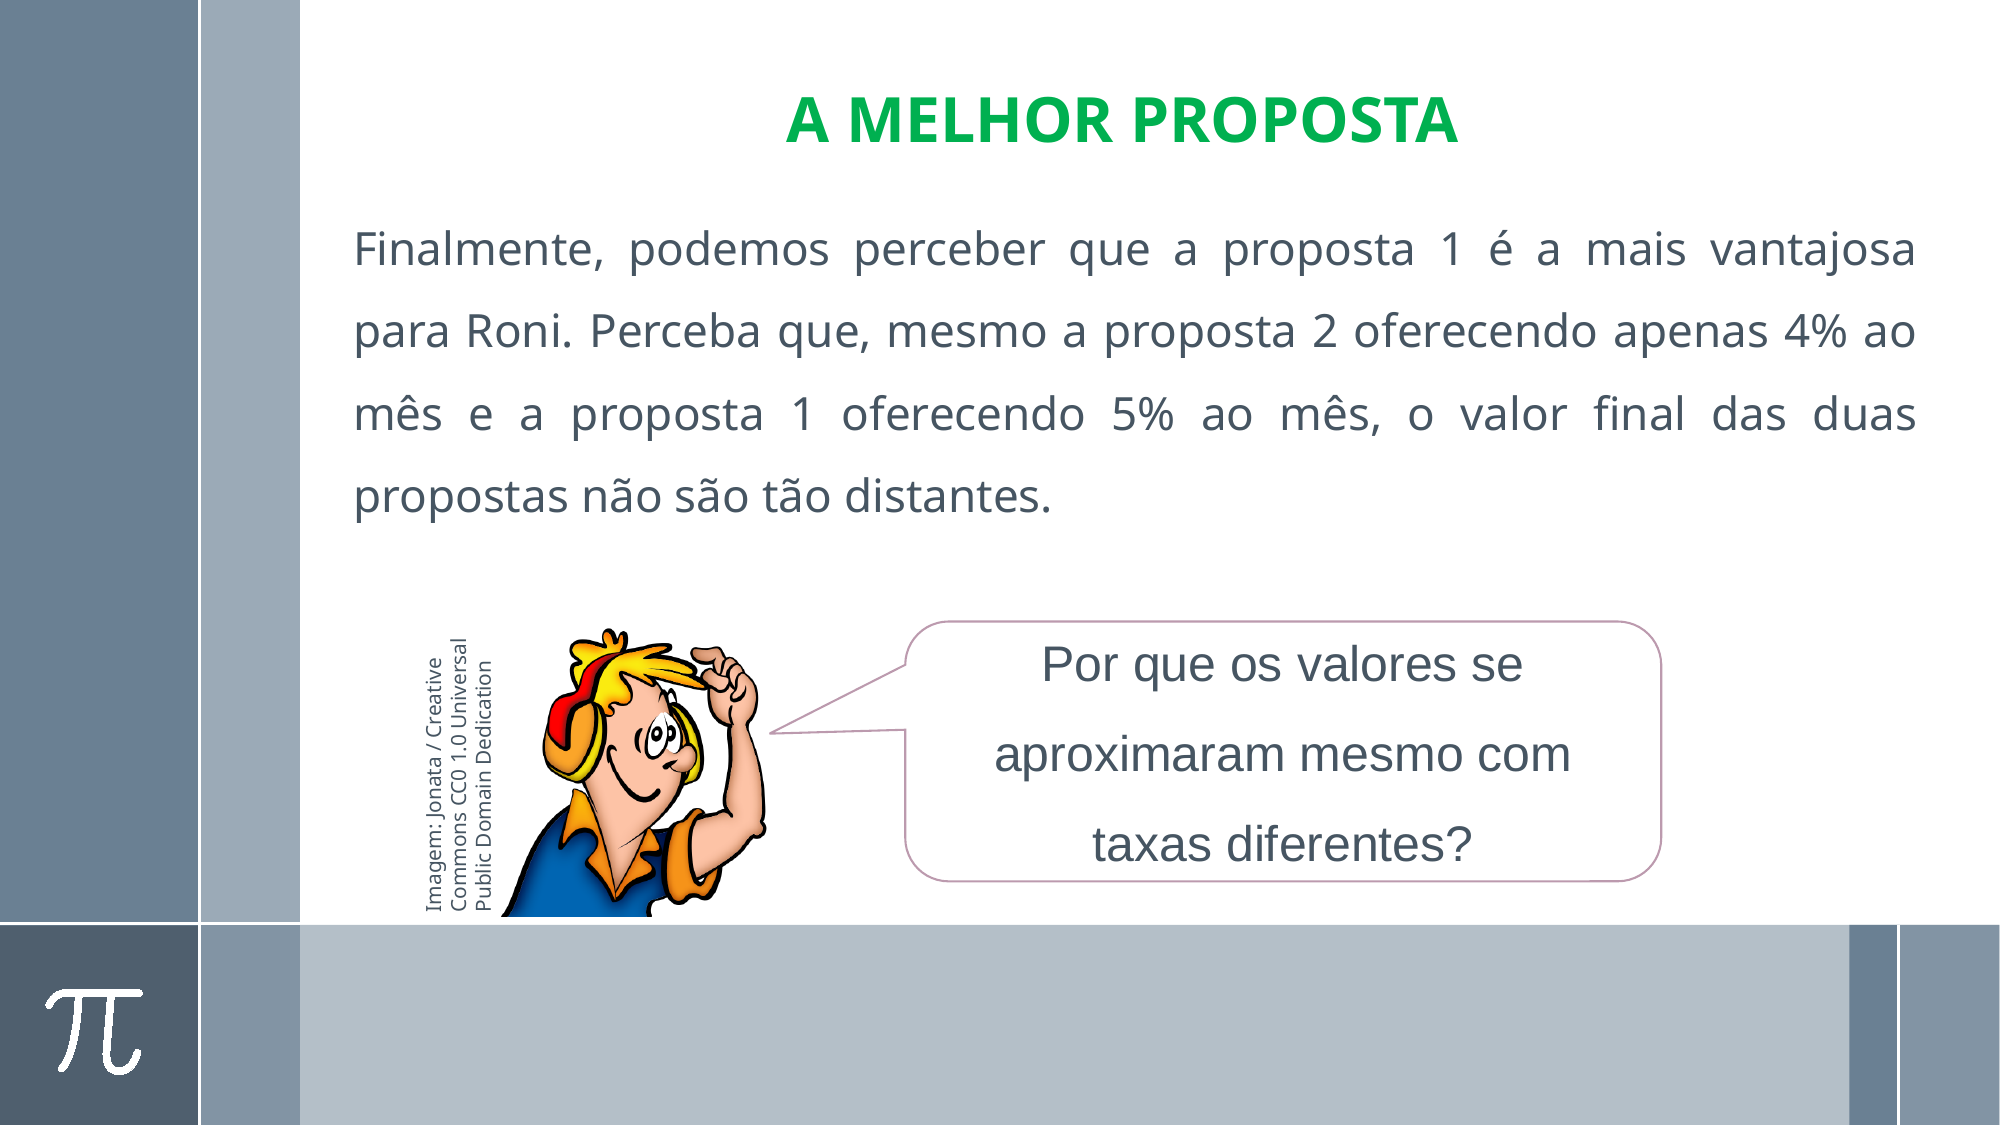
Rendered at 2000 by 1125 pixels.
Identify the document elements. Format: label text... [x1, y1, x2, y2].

picture [491, 597, 776, 917]
text_box Por que os valores se aproximaram mesmo com taxas diferentes? [776, 620, 1663, 883]
text_box Finalmente, podemos perceber que a proposta 1 é a mais vantajosa para Roni. Perceba que, mesmo a proposta 2 oferecendo apenas 4% ao mês e a proposta 1 oferecendo 5% ao mês, o valor final das duas propostas não são tão distantes. [338, 184, 1933, 530]
text_box A MELHOR PROPOSTA [755, 72, 1475, 163]
text_box Imagem: Jonata / Creative Commons CC0 1.0 Universal Public Domain Dedication [412, 574, 503, 927]
